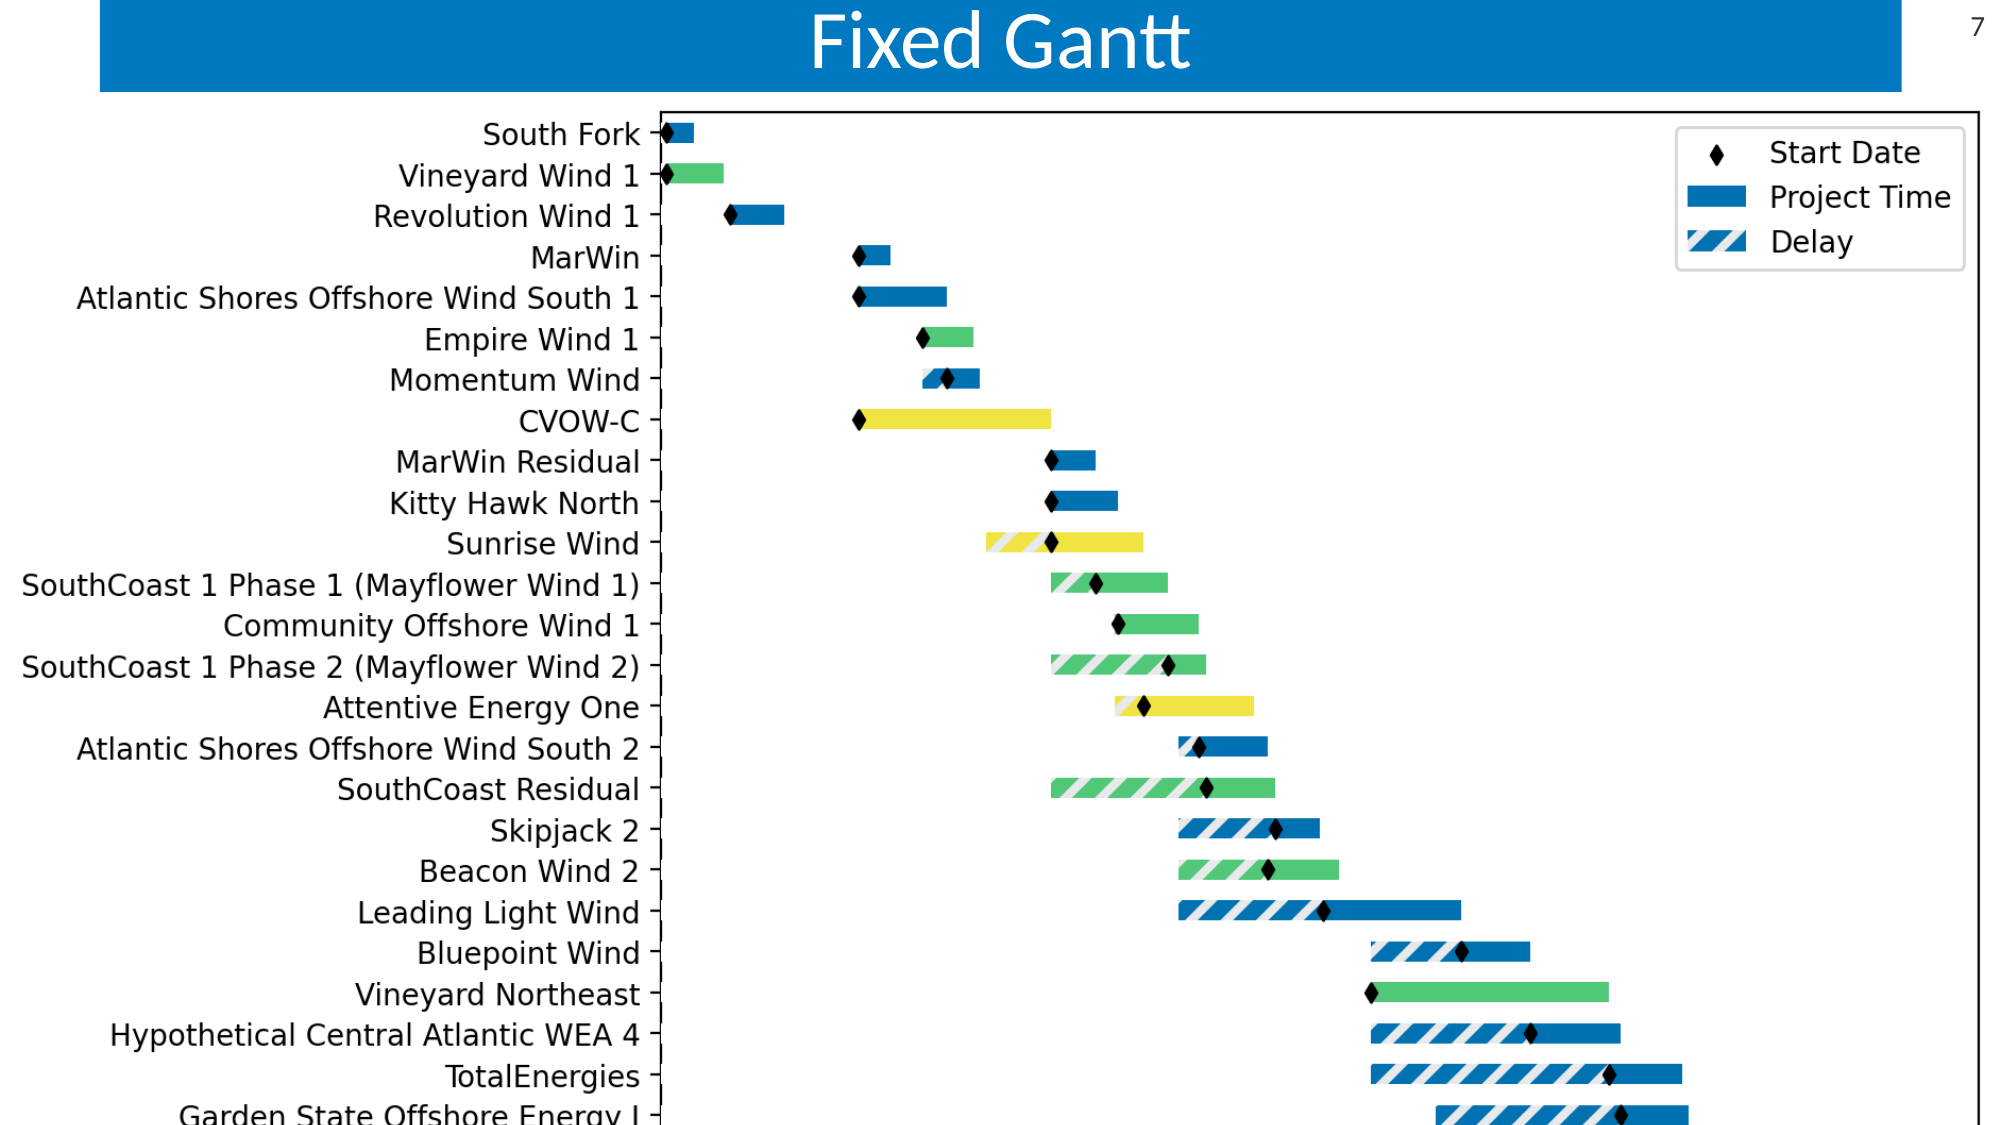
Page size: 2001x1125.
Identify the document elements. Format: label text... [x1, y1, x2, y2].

picture [0, 92, 2000, 1125]
title Fixed Gantt [99, 0, 1902, 91]
